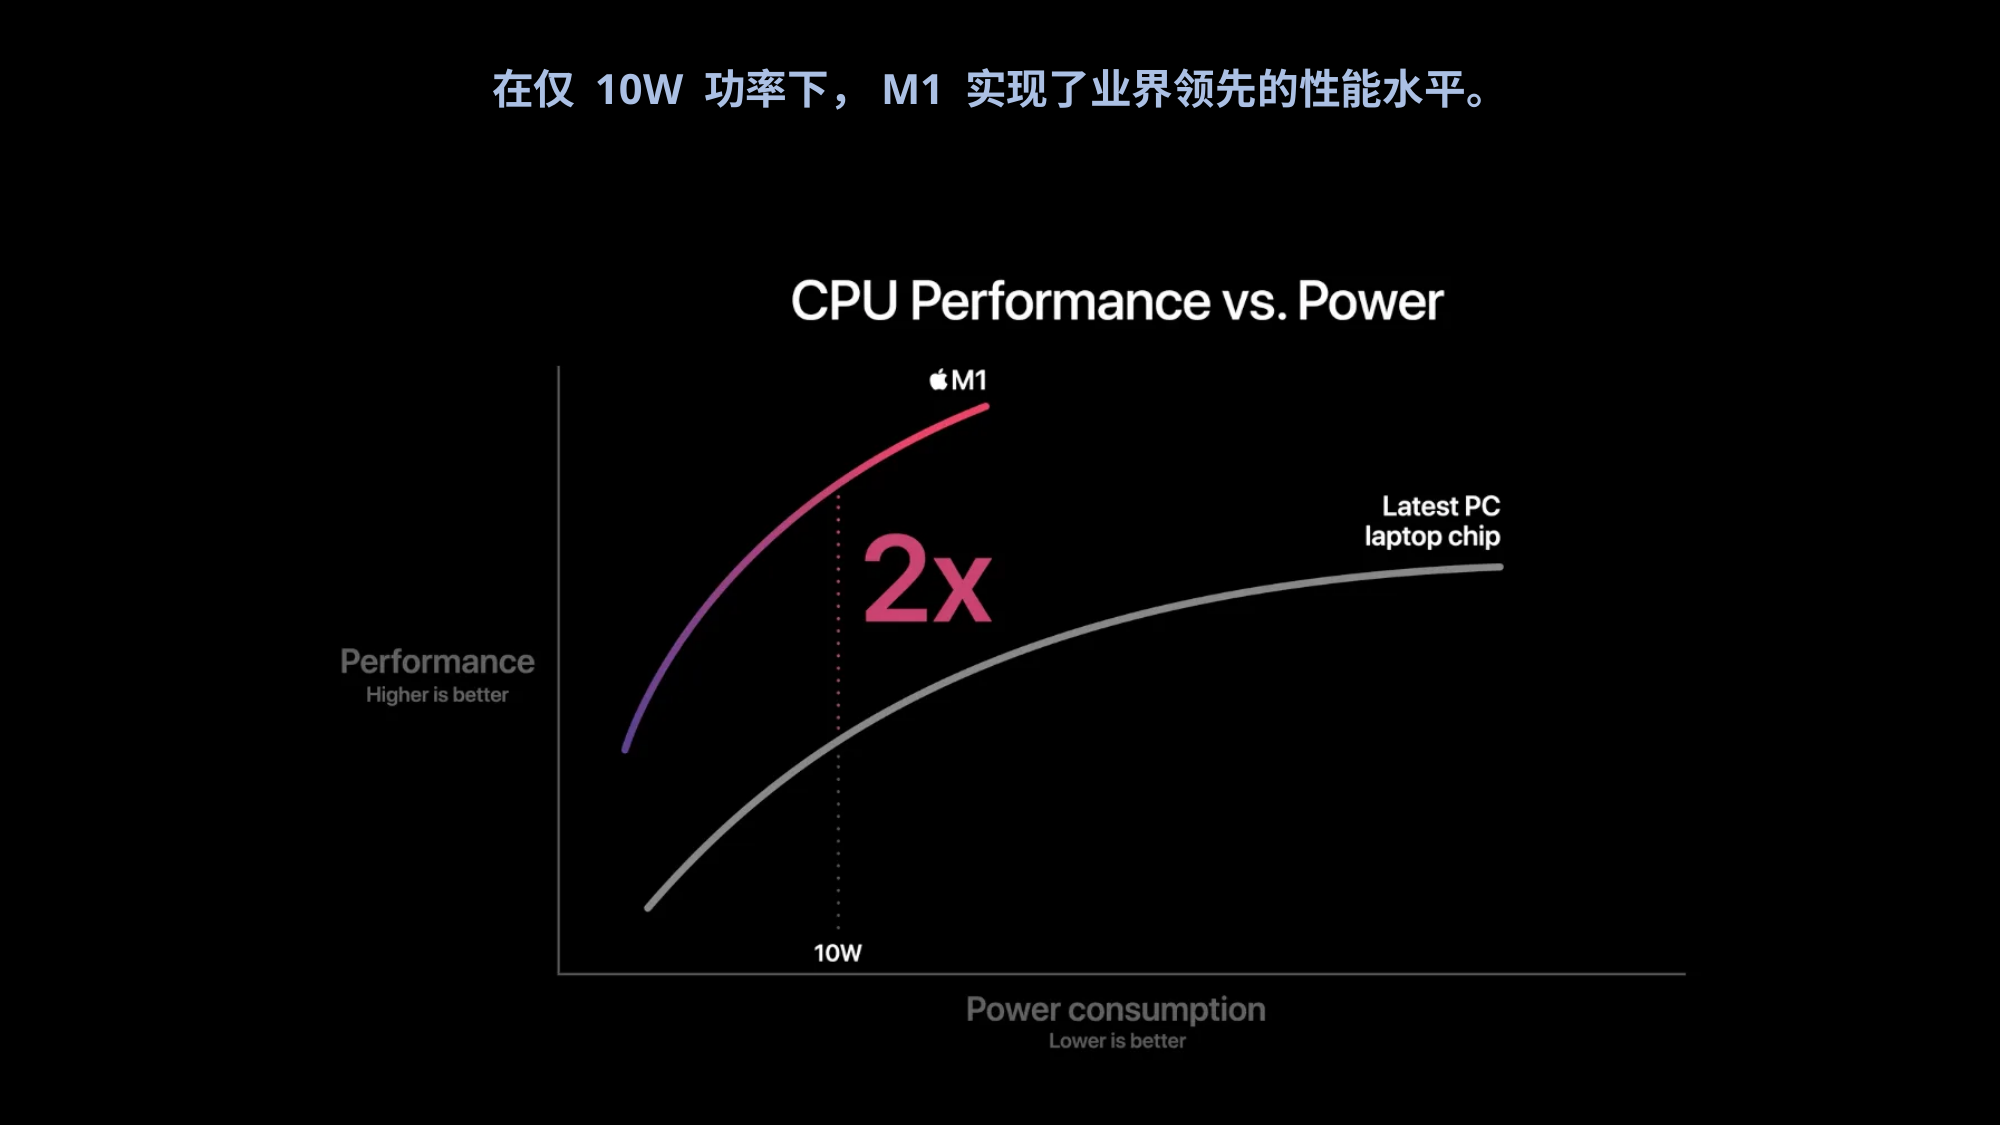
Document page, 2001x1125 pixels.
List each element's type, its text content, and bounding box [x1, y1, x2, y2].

text_box 在仅 10W 功率下，M1 实现了业界领先的性能水平。 [477, 55, 1523, 120]
picture [327, 222, 1717, 1070]
